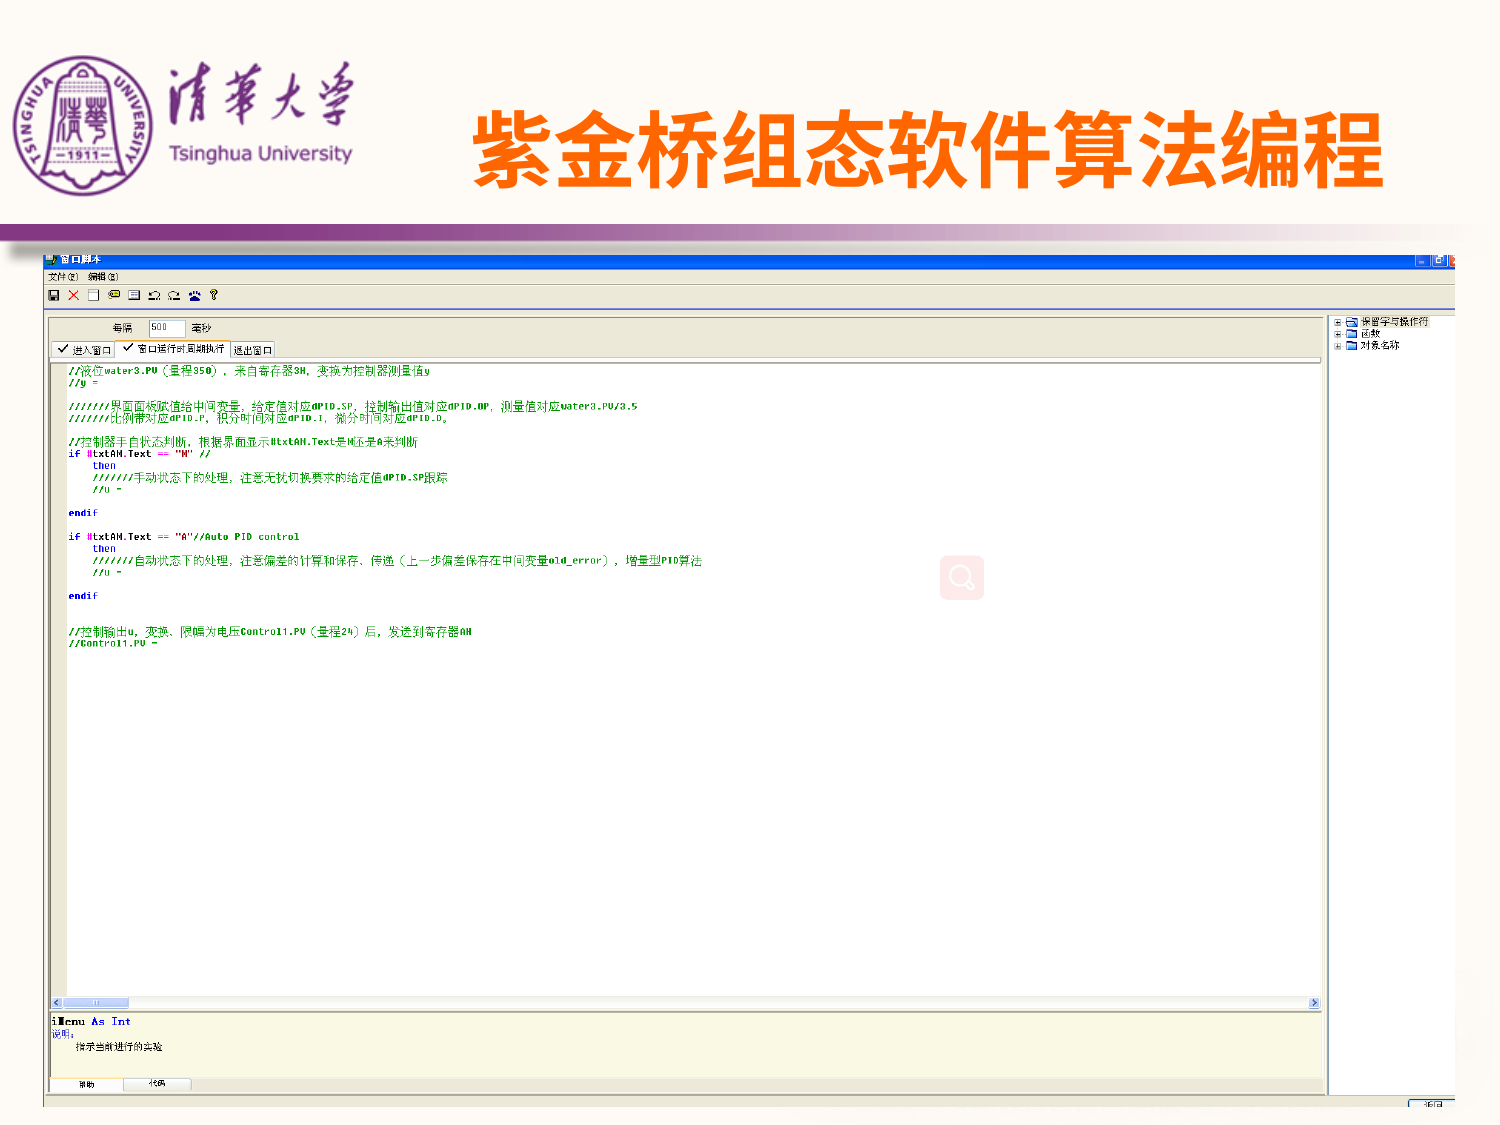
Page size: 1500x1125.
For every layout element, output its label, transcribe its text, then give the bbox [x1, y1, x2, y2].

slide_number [1163, 1114, 1351, 1118]
picture [11, 54, 361, 198]
title 紫金桥组态软件算法编程 [372, 66, 1485, 229]
slide_number 11 [1352, 1061, 1463, 1118]
picture [0, 224, 1500, 1108]
